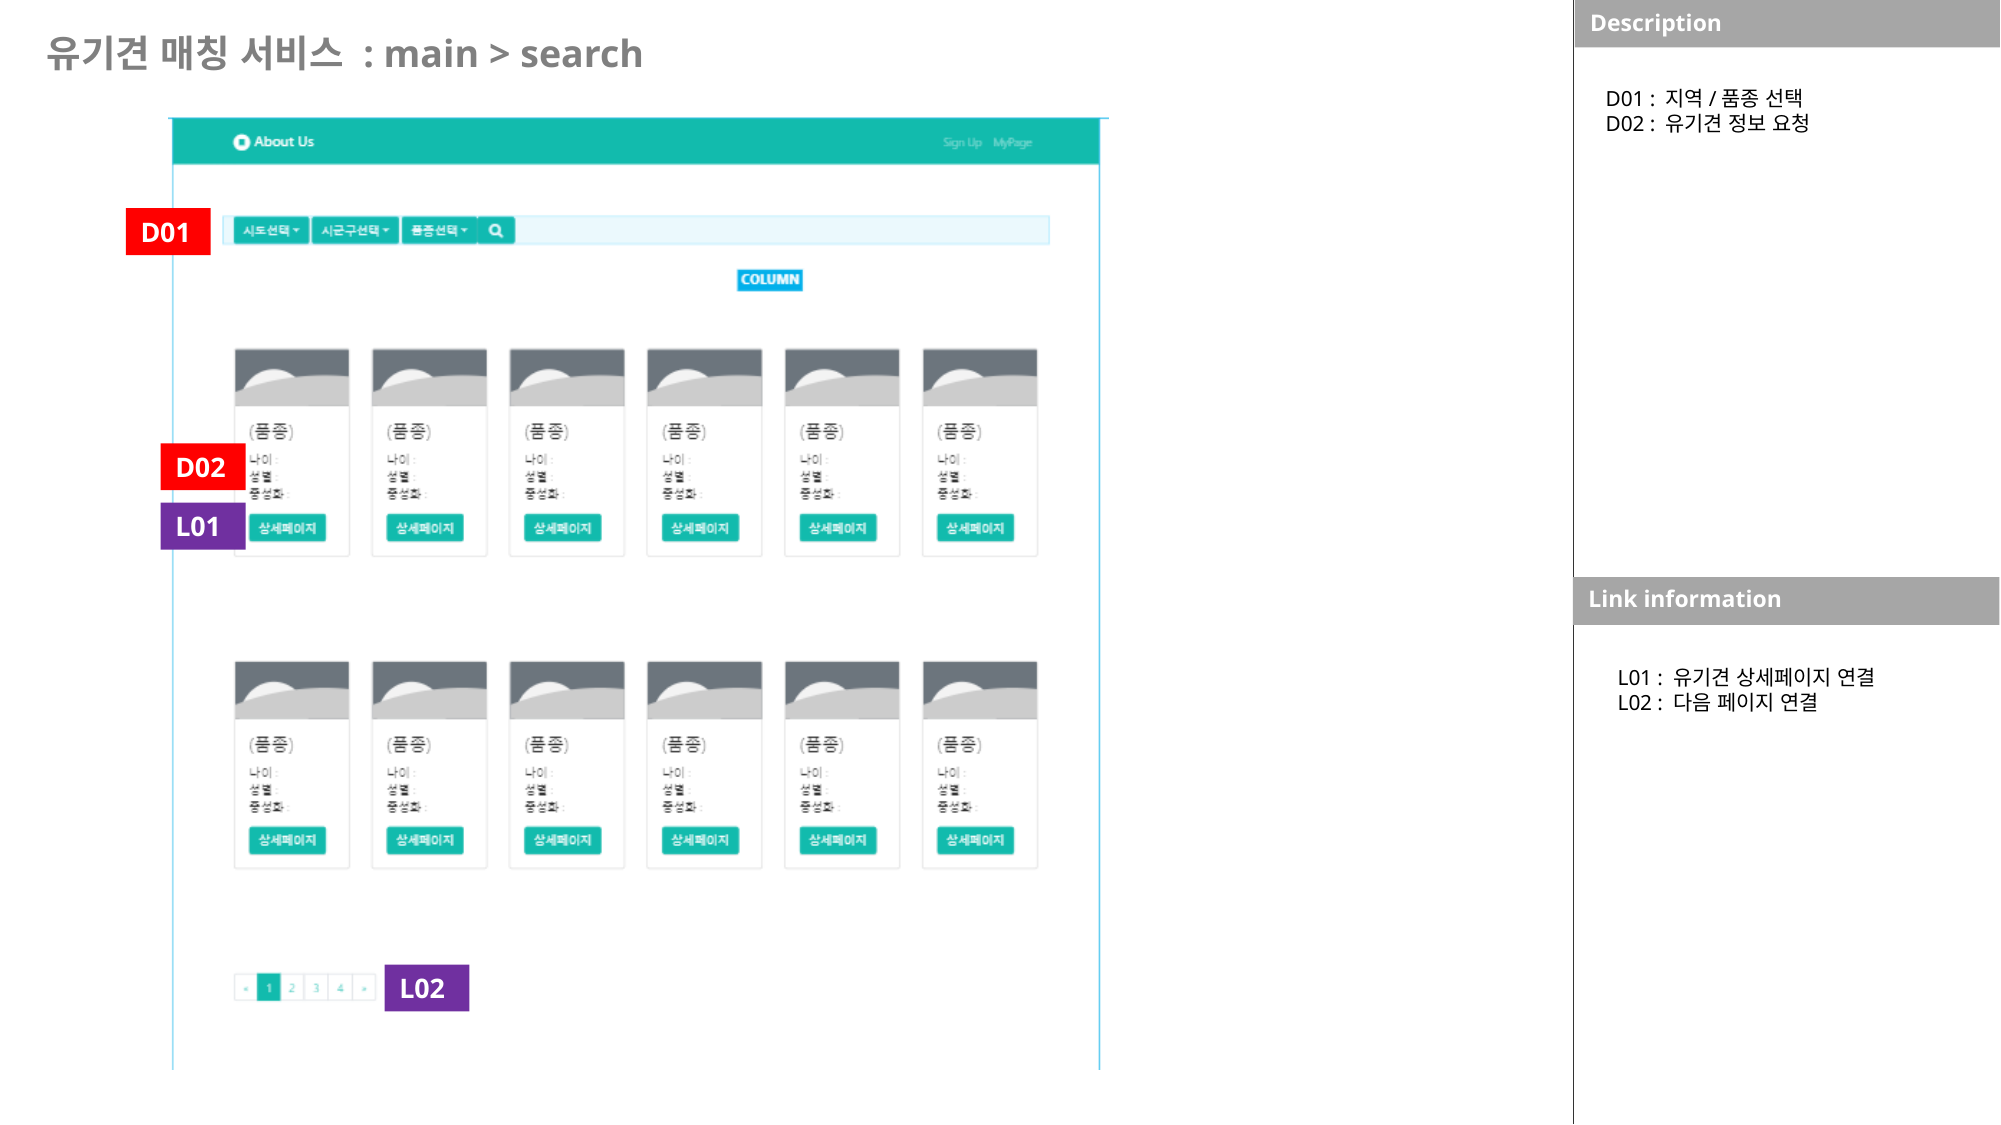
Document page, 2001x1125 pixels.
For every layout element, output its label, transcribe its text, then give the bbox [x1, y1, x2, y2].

text_box D01 [125, 208, 168, 256]
text_box D02 [160, 443, 168, 491]
text_box D01 : 지역/품종 선택 D02 : 유기견 정보 요청 [1590, 78, 1844, 144]
text_box [1574, 0, 2000, 48]
text_box L01 [160, 502, 168, 550]
picture [168, 112, 1109, 1070]
text_box Description [1575, 1, 1806, 44]
text_box [1574, 577, 2000, 625]
text_box 유기견 매칭 서비스 : main > search [31, 22, 1535, 83]
text_box Link information [1574, 577, 1804, 620]
text_box L01 : 유기견 상세페이지 연결 L02 : 다음 페이지 연결 [1602, 656, 1891, 722]
